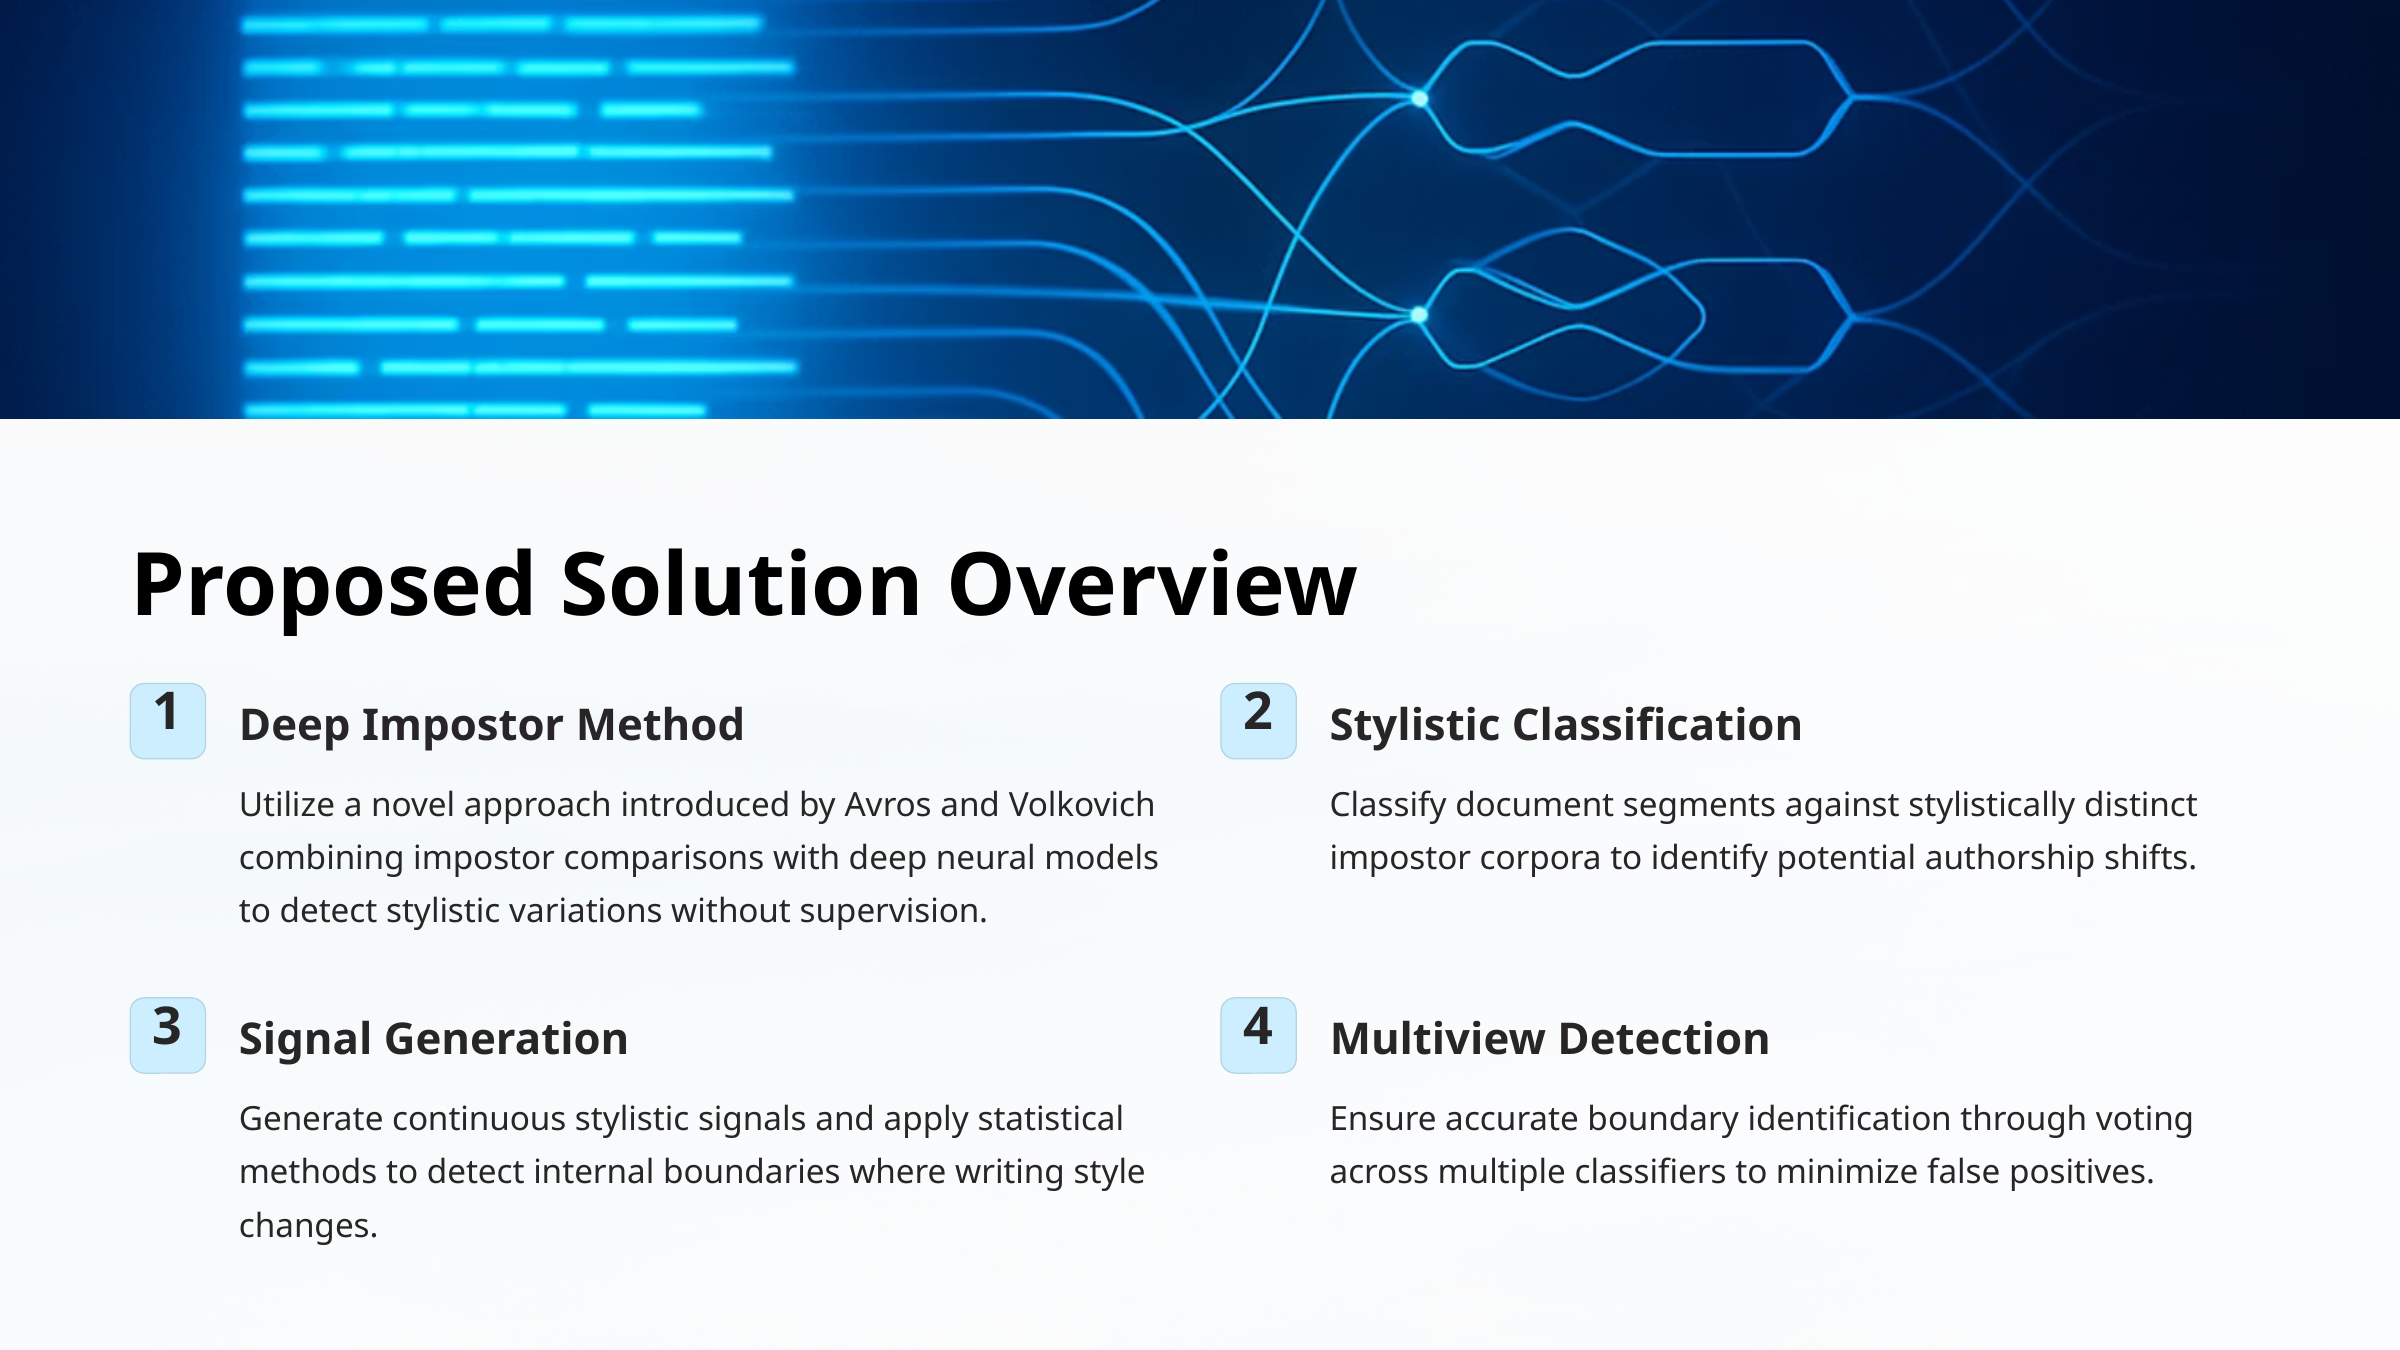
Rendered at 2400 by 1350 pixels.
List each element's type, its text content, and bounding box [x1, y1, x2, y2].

text_box Deep Impostor Method [238, 695, 703, 750]
text_box 4 [1232, 1002, 1285, 1069]
text_box Multiview Detection [1329, 1009, 1770, 1065]
picture [248, 404, 565, 416]
picture [589, 405, 704, 416]
text_box Proposed Solution Overview [130, 523, 1265, 634]
text_box Classify document segments against stylistically distinct impostor corpora to identify potential authorship shifts. [1329, 770, 2270, 878]
text_box [130, 997, 206, 1074]
text_box 3 [141, 1002, 195, 1069]
text_box Stylistic Classification [1329, 695, 1783, 750]
text_box [1220, 683, 1297, 759]
text_box Ensure accurate boundary identification through voting across multiple classifiers to minimize false positives. [1329, 1084, 2270, 1192]
text_box Signal Generation [238, 1009, 679, 1065]
picture [0, 0, 2400, 419]
text_box [130, 683, 206, 759]
text_box [1220, 997, 1297, 1074]
text_box Generate continuous stylistic signals and apply statistical methods to detect internal boundaries where writing style changes. [238, 1084, 1179, 1246]
text_box 1 [141, 688, 195, 755]
text_box 2 [1232, 688, 1285, 755]
text_box Utilize a novel approach introduced by Avros and Volkovich combining impostor comparisons with deep neural models to detect stylistic variations without supervision. [238, 770, 1179, 931]
